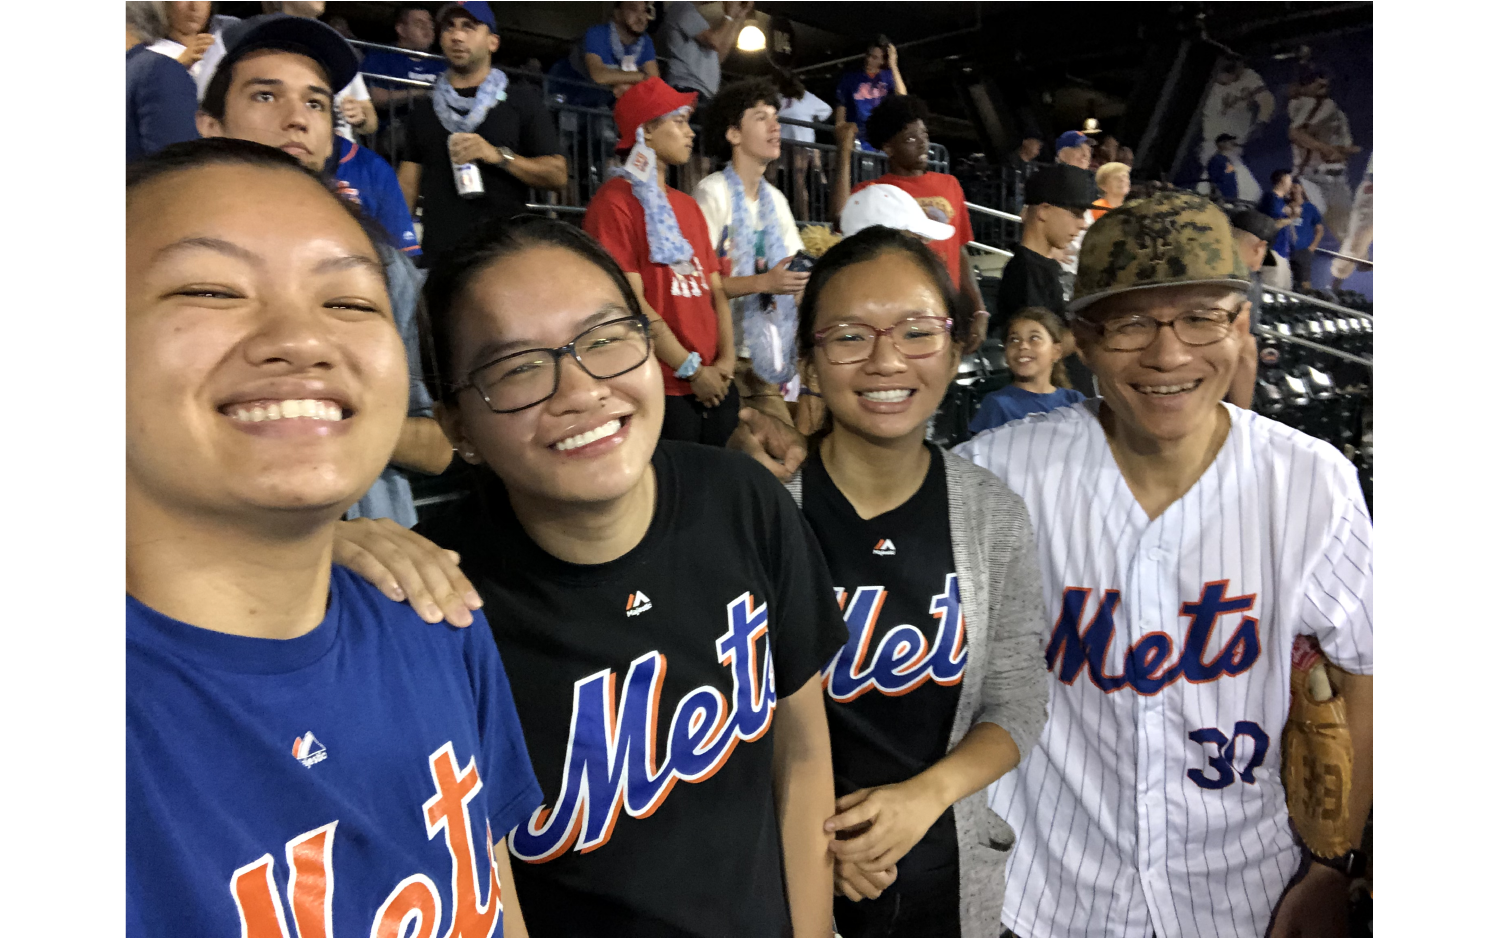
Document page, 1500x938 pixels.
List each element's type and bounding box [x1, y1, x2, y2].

picture [124, 0, 1374, 938]
